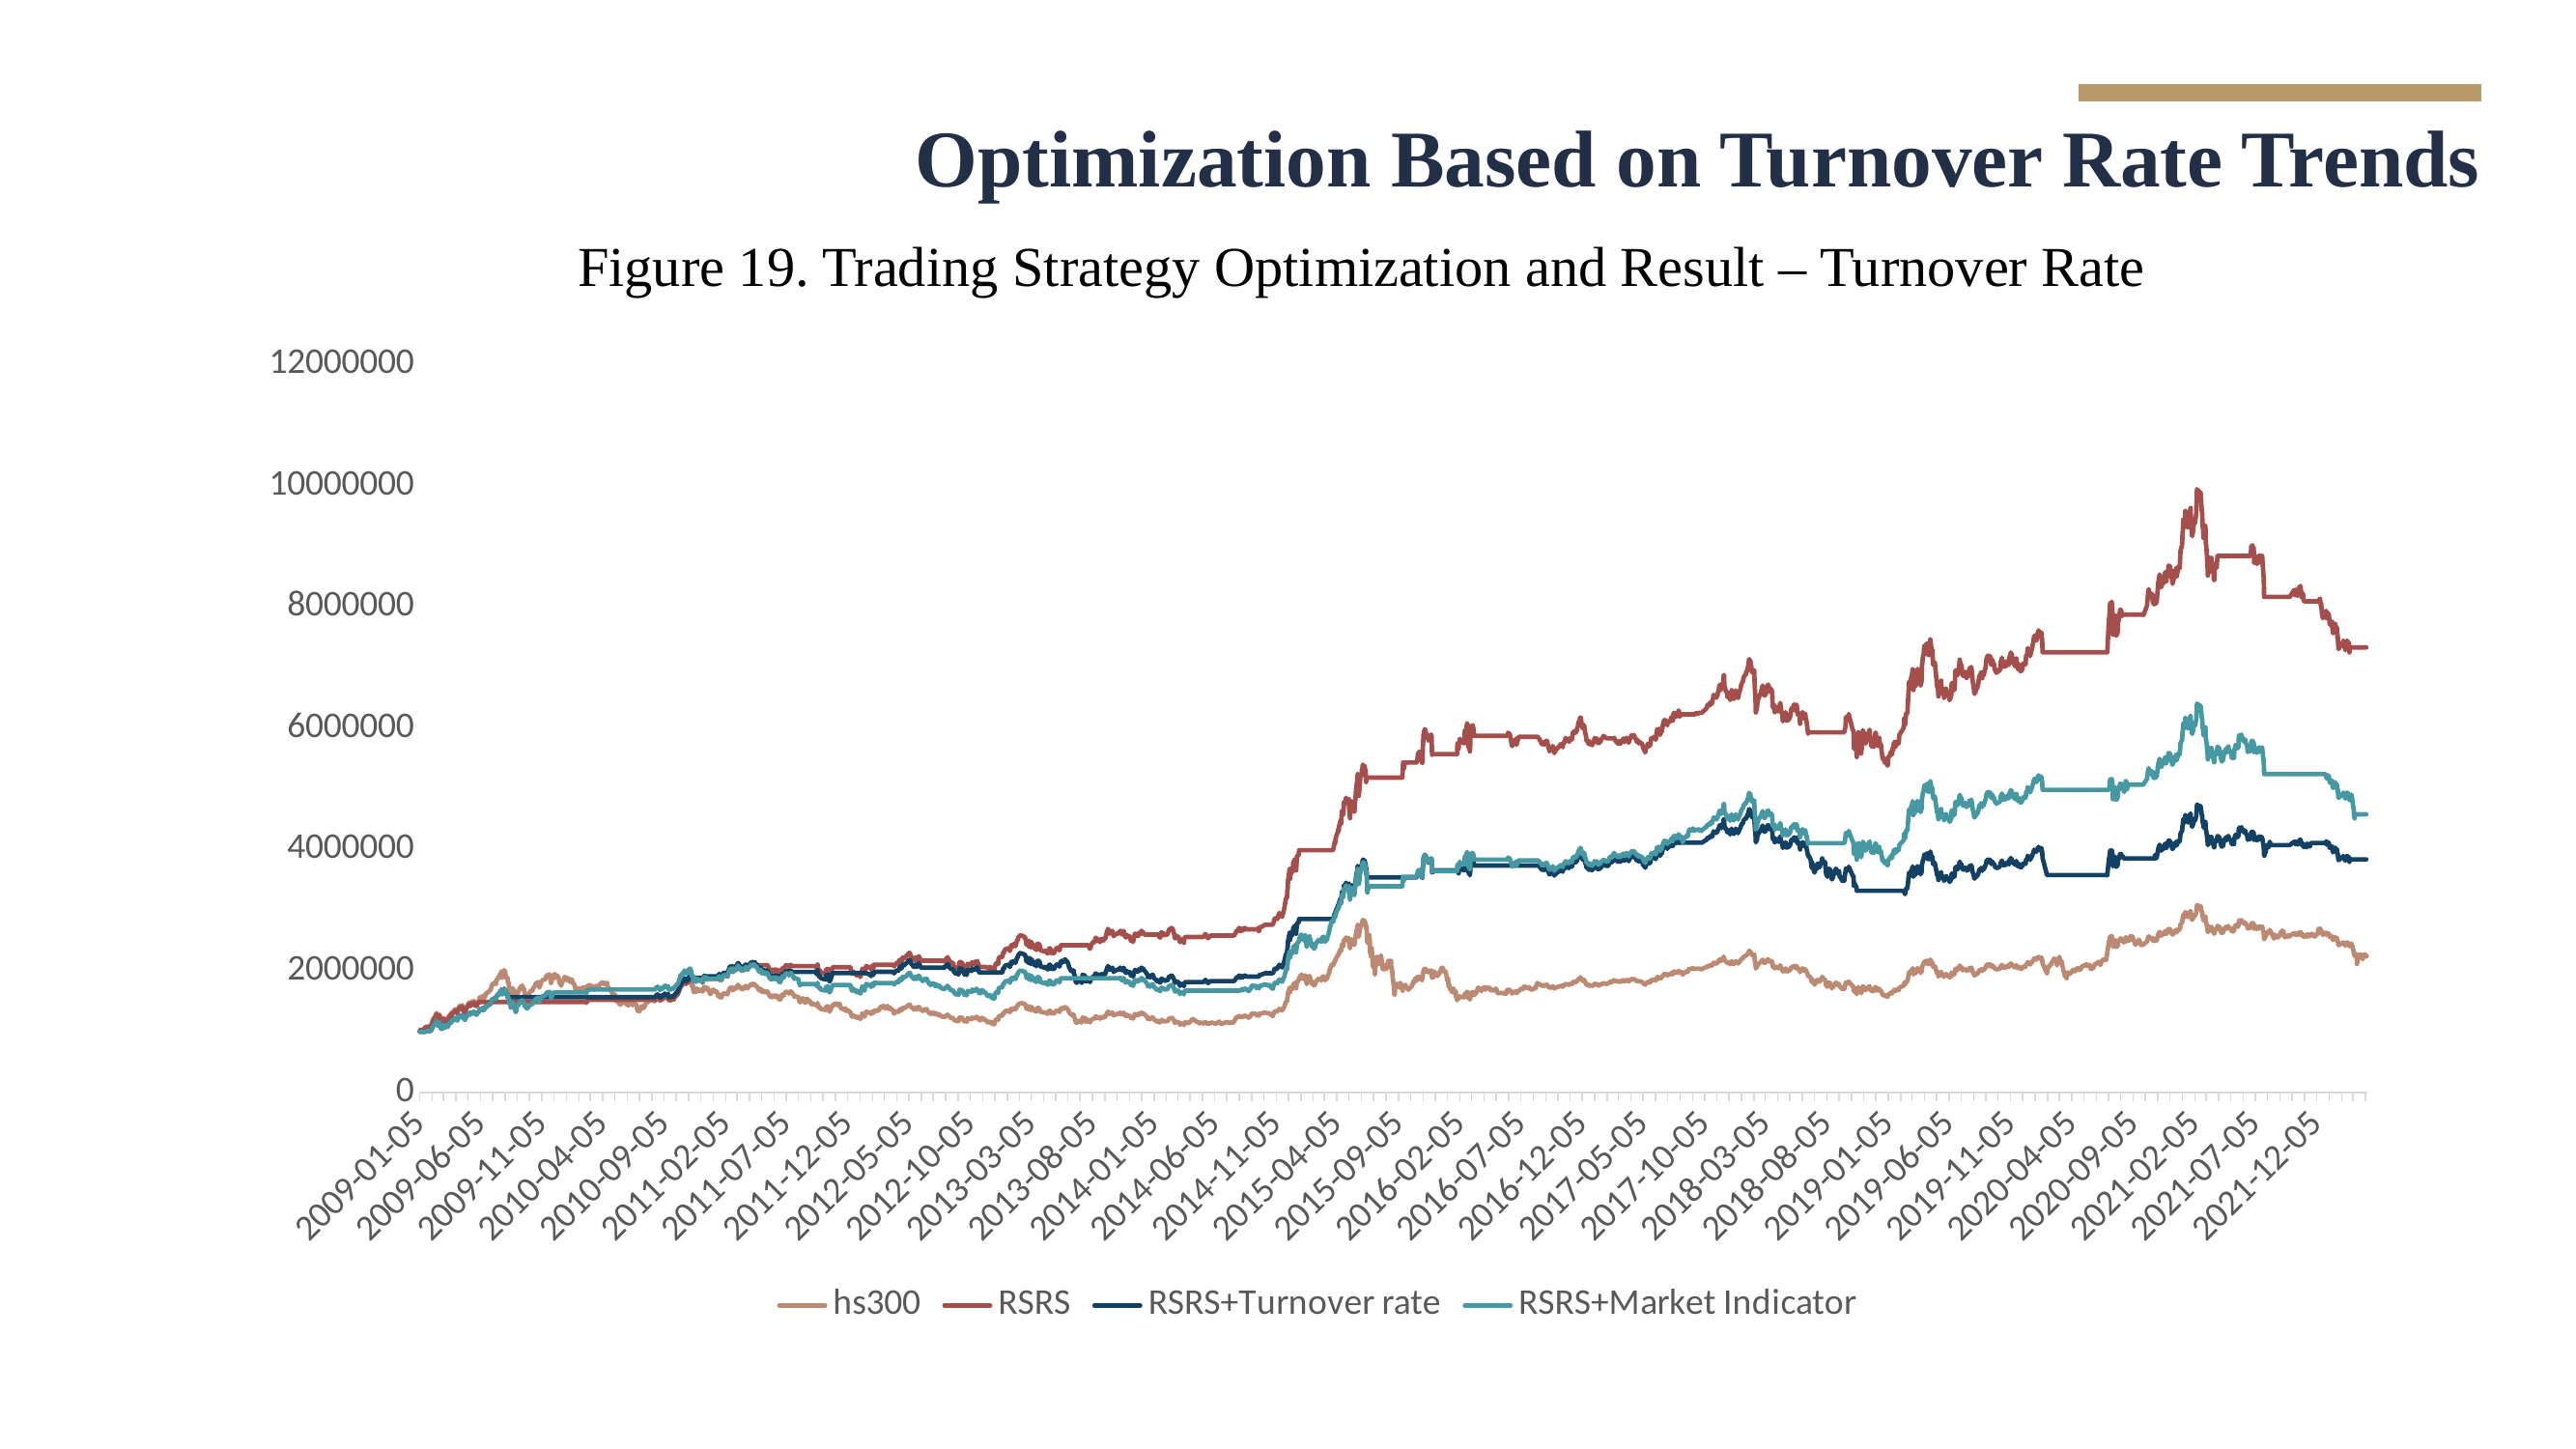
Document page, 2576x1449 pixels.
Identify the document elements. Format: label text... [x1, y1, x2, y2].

text_box Optimization Based on Turnover Rate Trends [695, 118, 2481, 214]
chart [225, 326, 2411, 1332]
text_box Figure 19. Trading Strategy Optimization and Result – Turnover Rate [563, 222, 2206, 305]
picture [2078, 84, 2481, 101]
